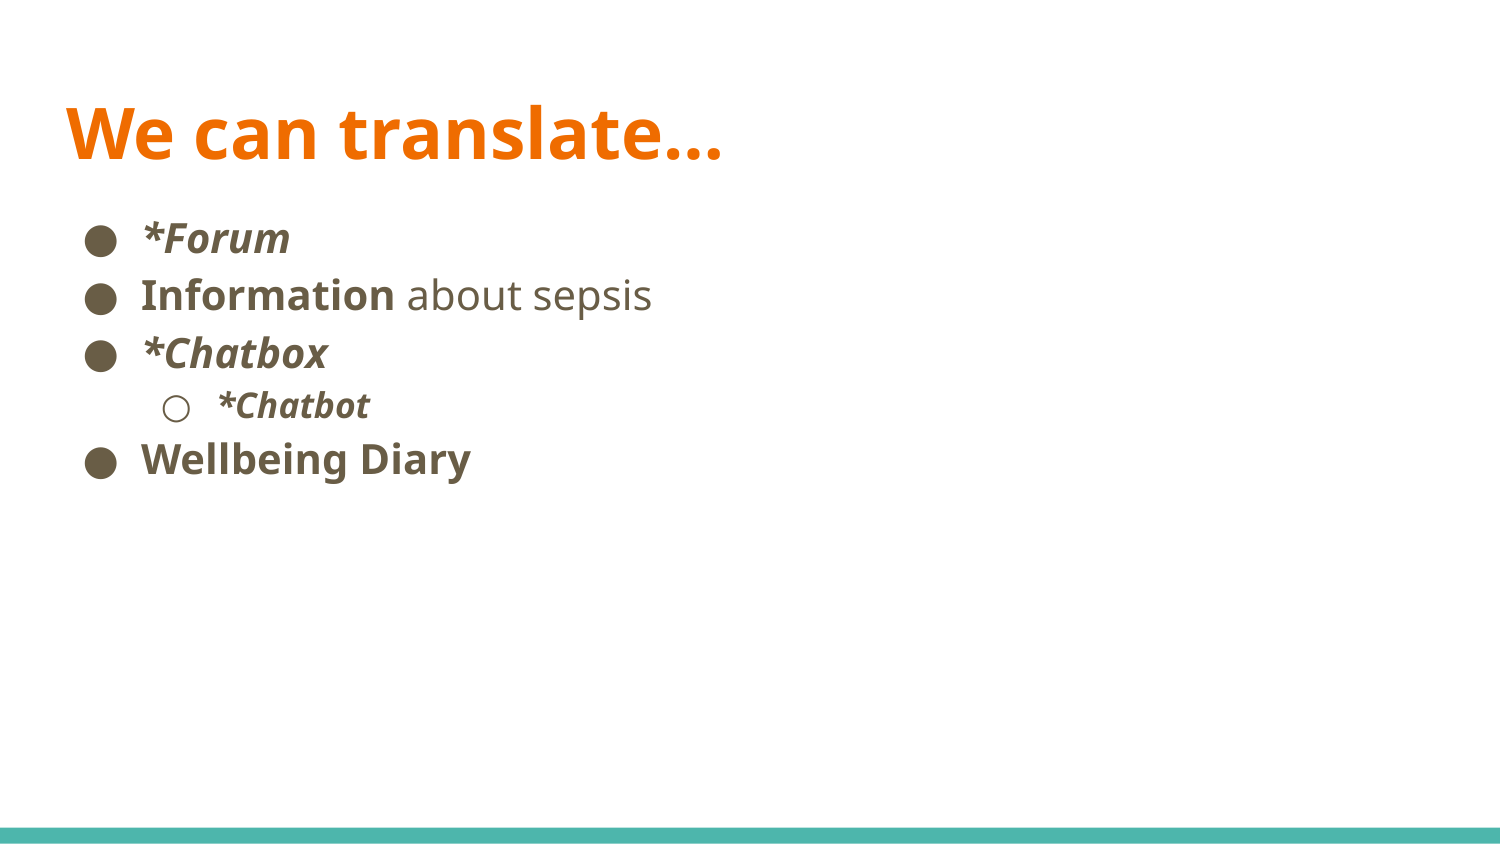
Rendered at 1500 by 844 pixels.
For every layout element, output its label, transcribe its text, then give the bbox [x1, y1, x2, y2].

list *Forum Information about sepsis *Chatbox *Chatbot Wellbeing Diary [51, 189, 1449, 791]
title We can translate… [51, 72, 1449, 189]
